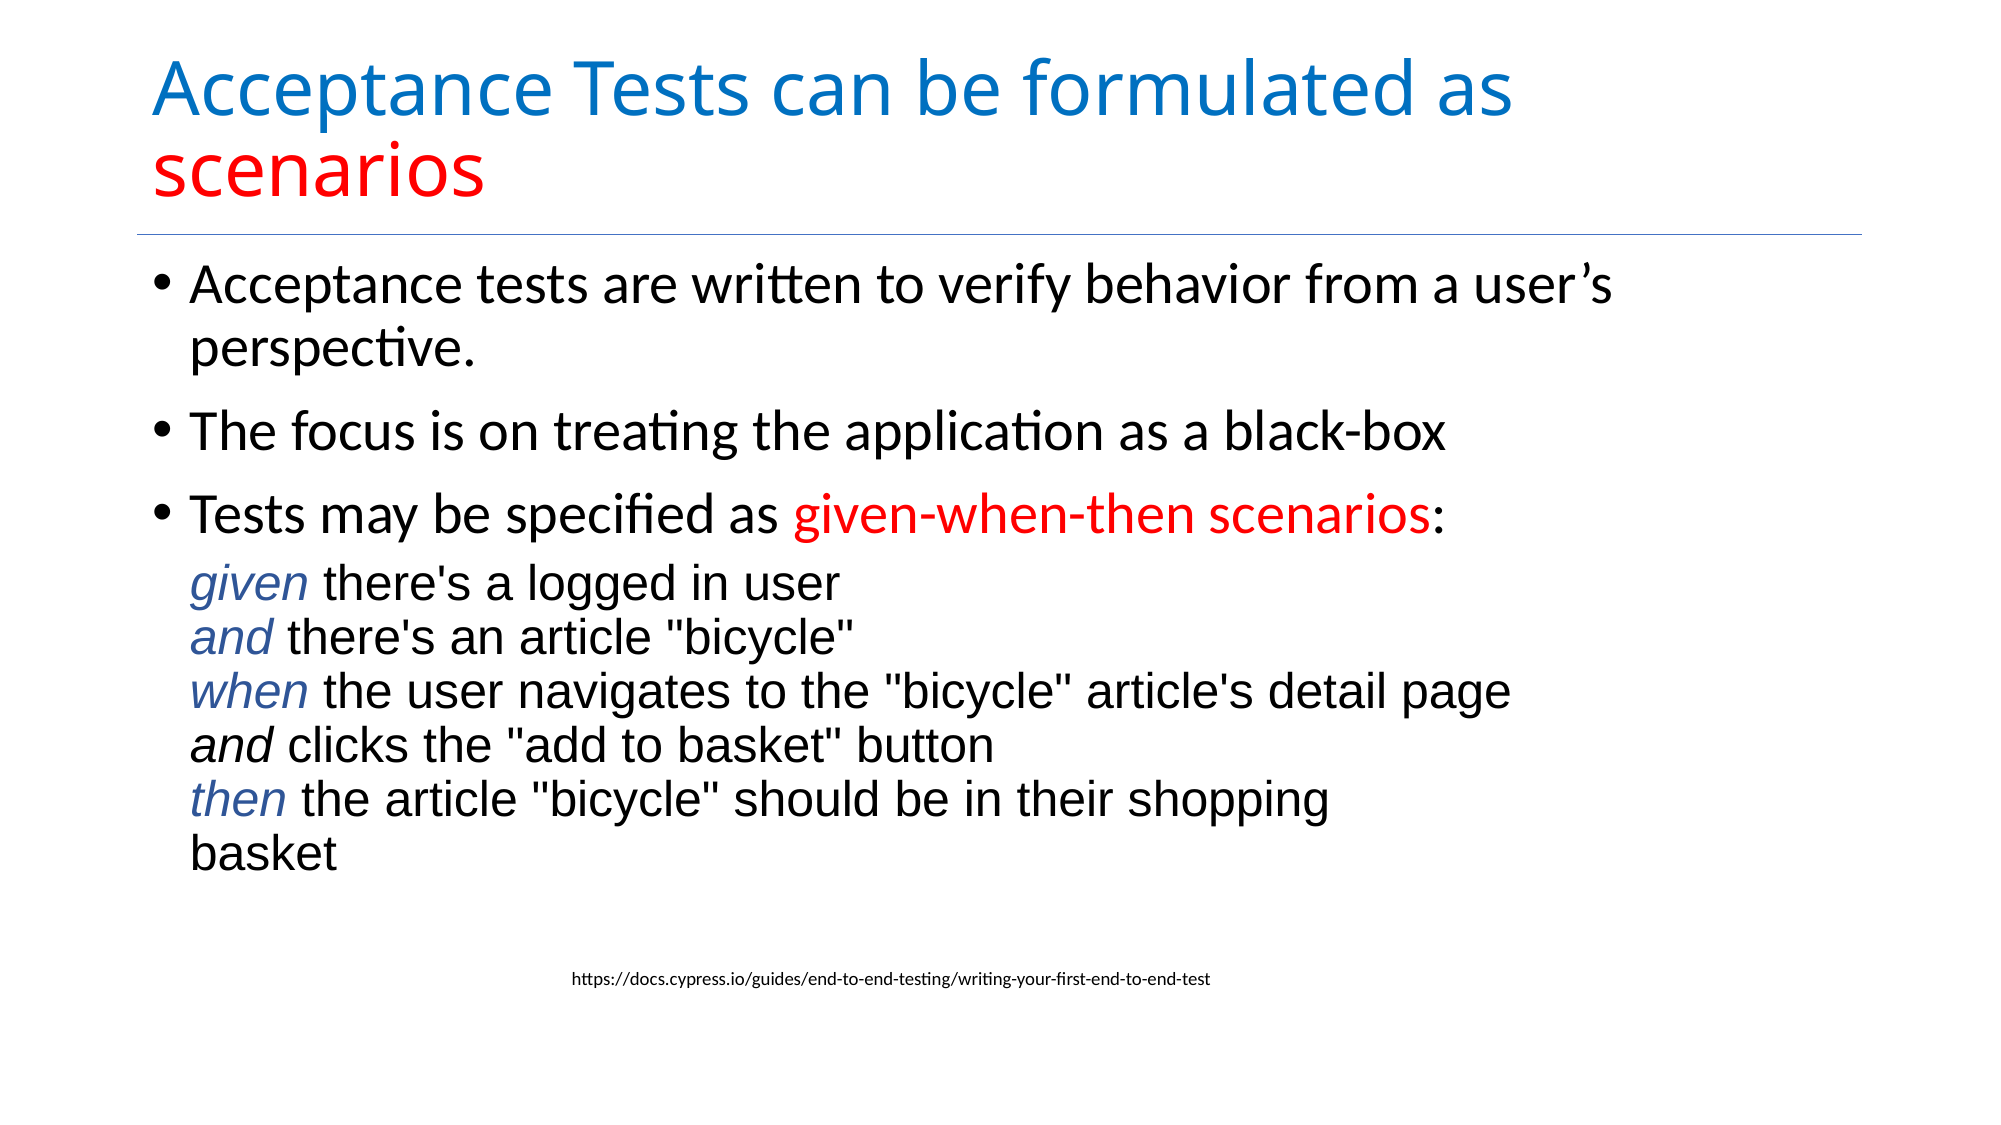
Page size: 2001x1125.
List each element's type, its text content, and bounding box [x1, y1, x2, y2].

title Acceptance Tests can be formulated as scenarios [137, 3, 1863, 221]
list Acceptance tests are written to verify behavior from a user’s perspective. The focus is on treating the application as a black-box Tests may be specified as given-when-then scenarios: given there's a logged in user and there's an article "bicycle" when the user navigates to the "bicycle" article's detail page and clicks the "add to basket" button then the article "bicycle" should be in their shopping basket [137, 246, 1757, 960]
text_box https://docs.cypress.io/guides/end-to-end-testing/writing-your-first-end-to-end-test [556, 959, 1951, 997]
